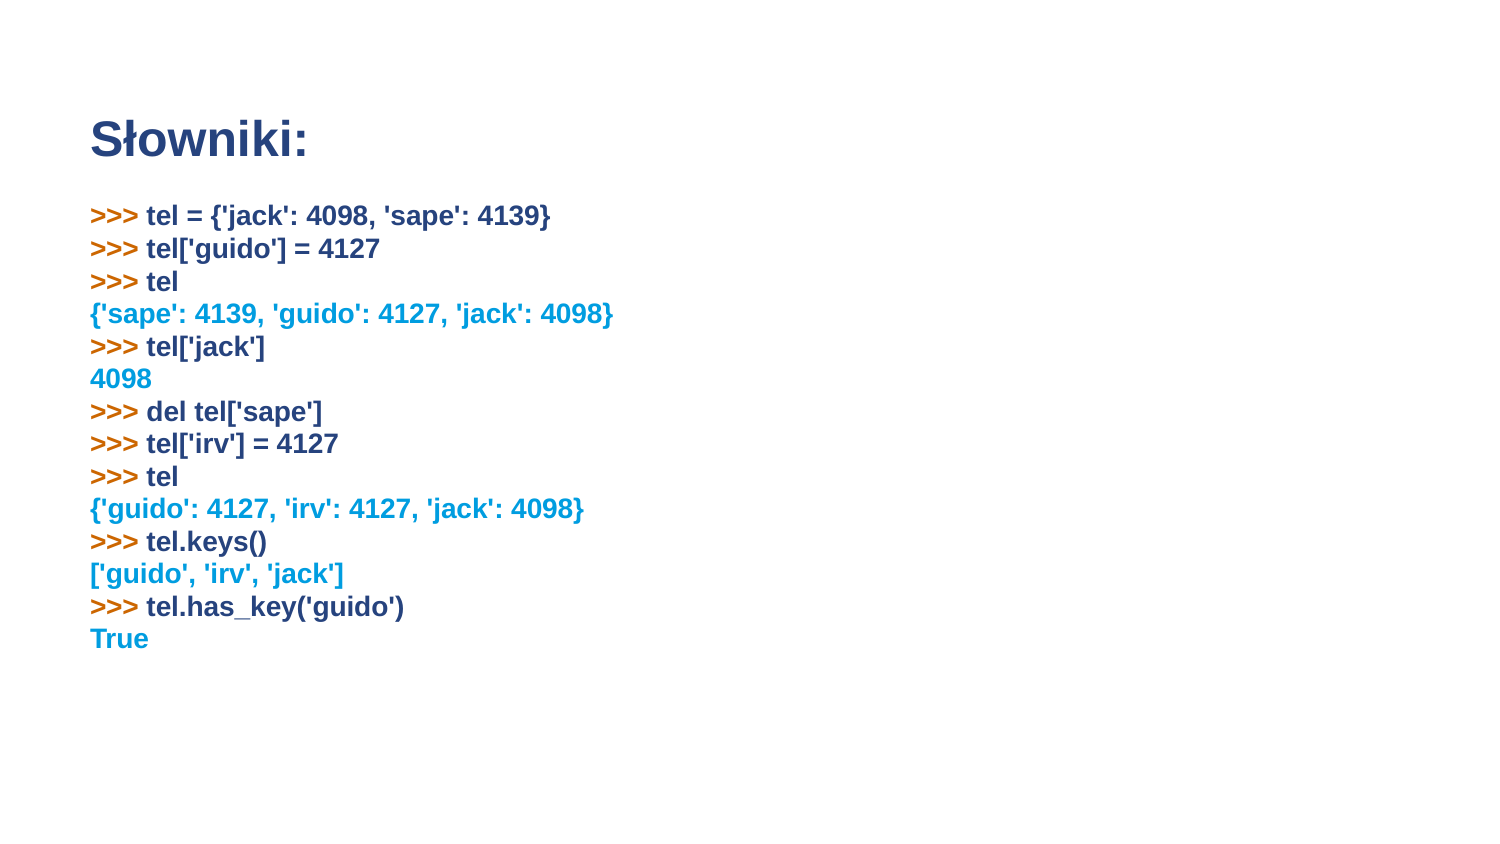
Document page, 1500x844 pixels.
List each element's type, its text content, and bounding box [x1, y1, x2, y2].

list >>> tel = {'jack': 4098, 'sape': 4139} >>> tel['guido'] = 4127 >>> tel {'sape': 4139, 'guido': 4127, 'jack': 4098} >>> tel['jack'] 4098 >>> del tel['sape'] >>> tel['irv'] = 4127 >>> tel {'guido': 4127, 'irv': 4127, 'jack': 4098} >>> tel.keys() ['guido', 'irv', 'jack'] >>> tel.has_key('guido') True [75, 196, 1425, 754]
title Słowniki: [75, 33, 1425, 175]
